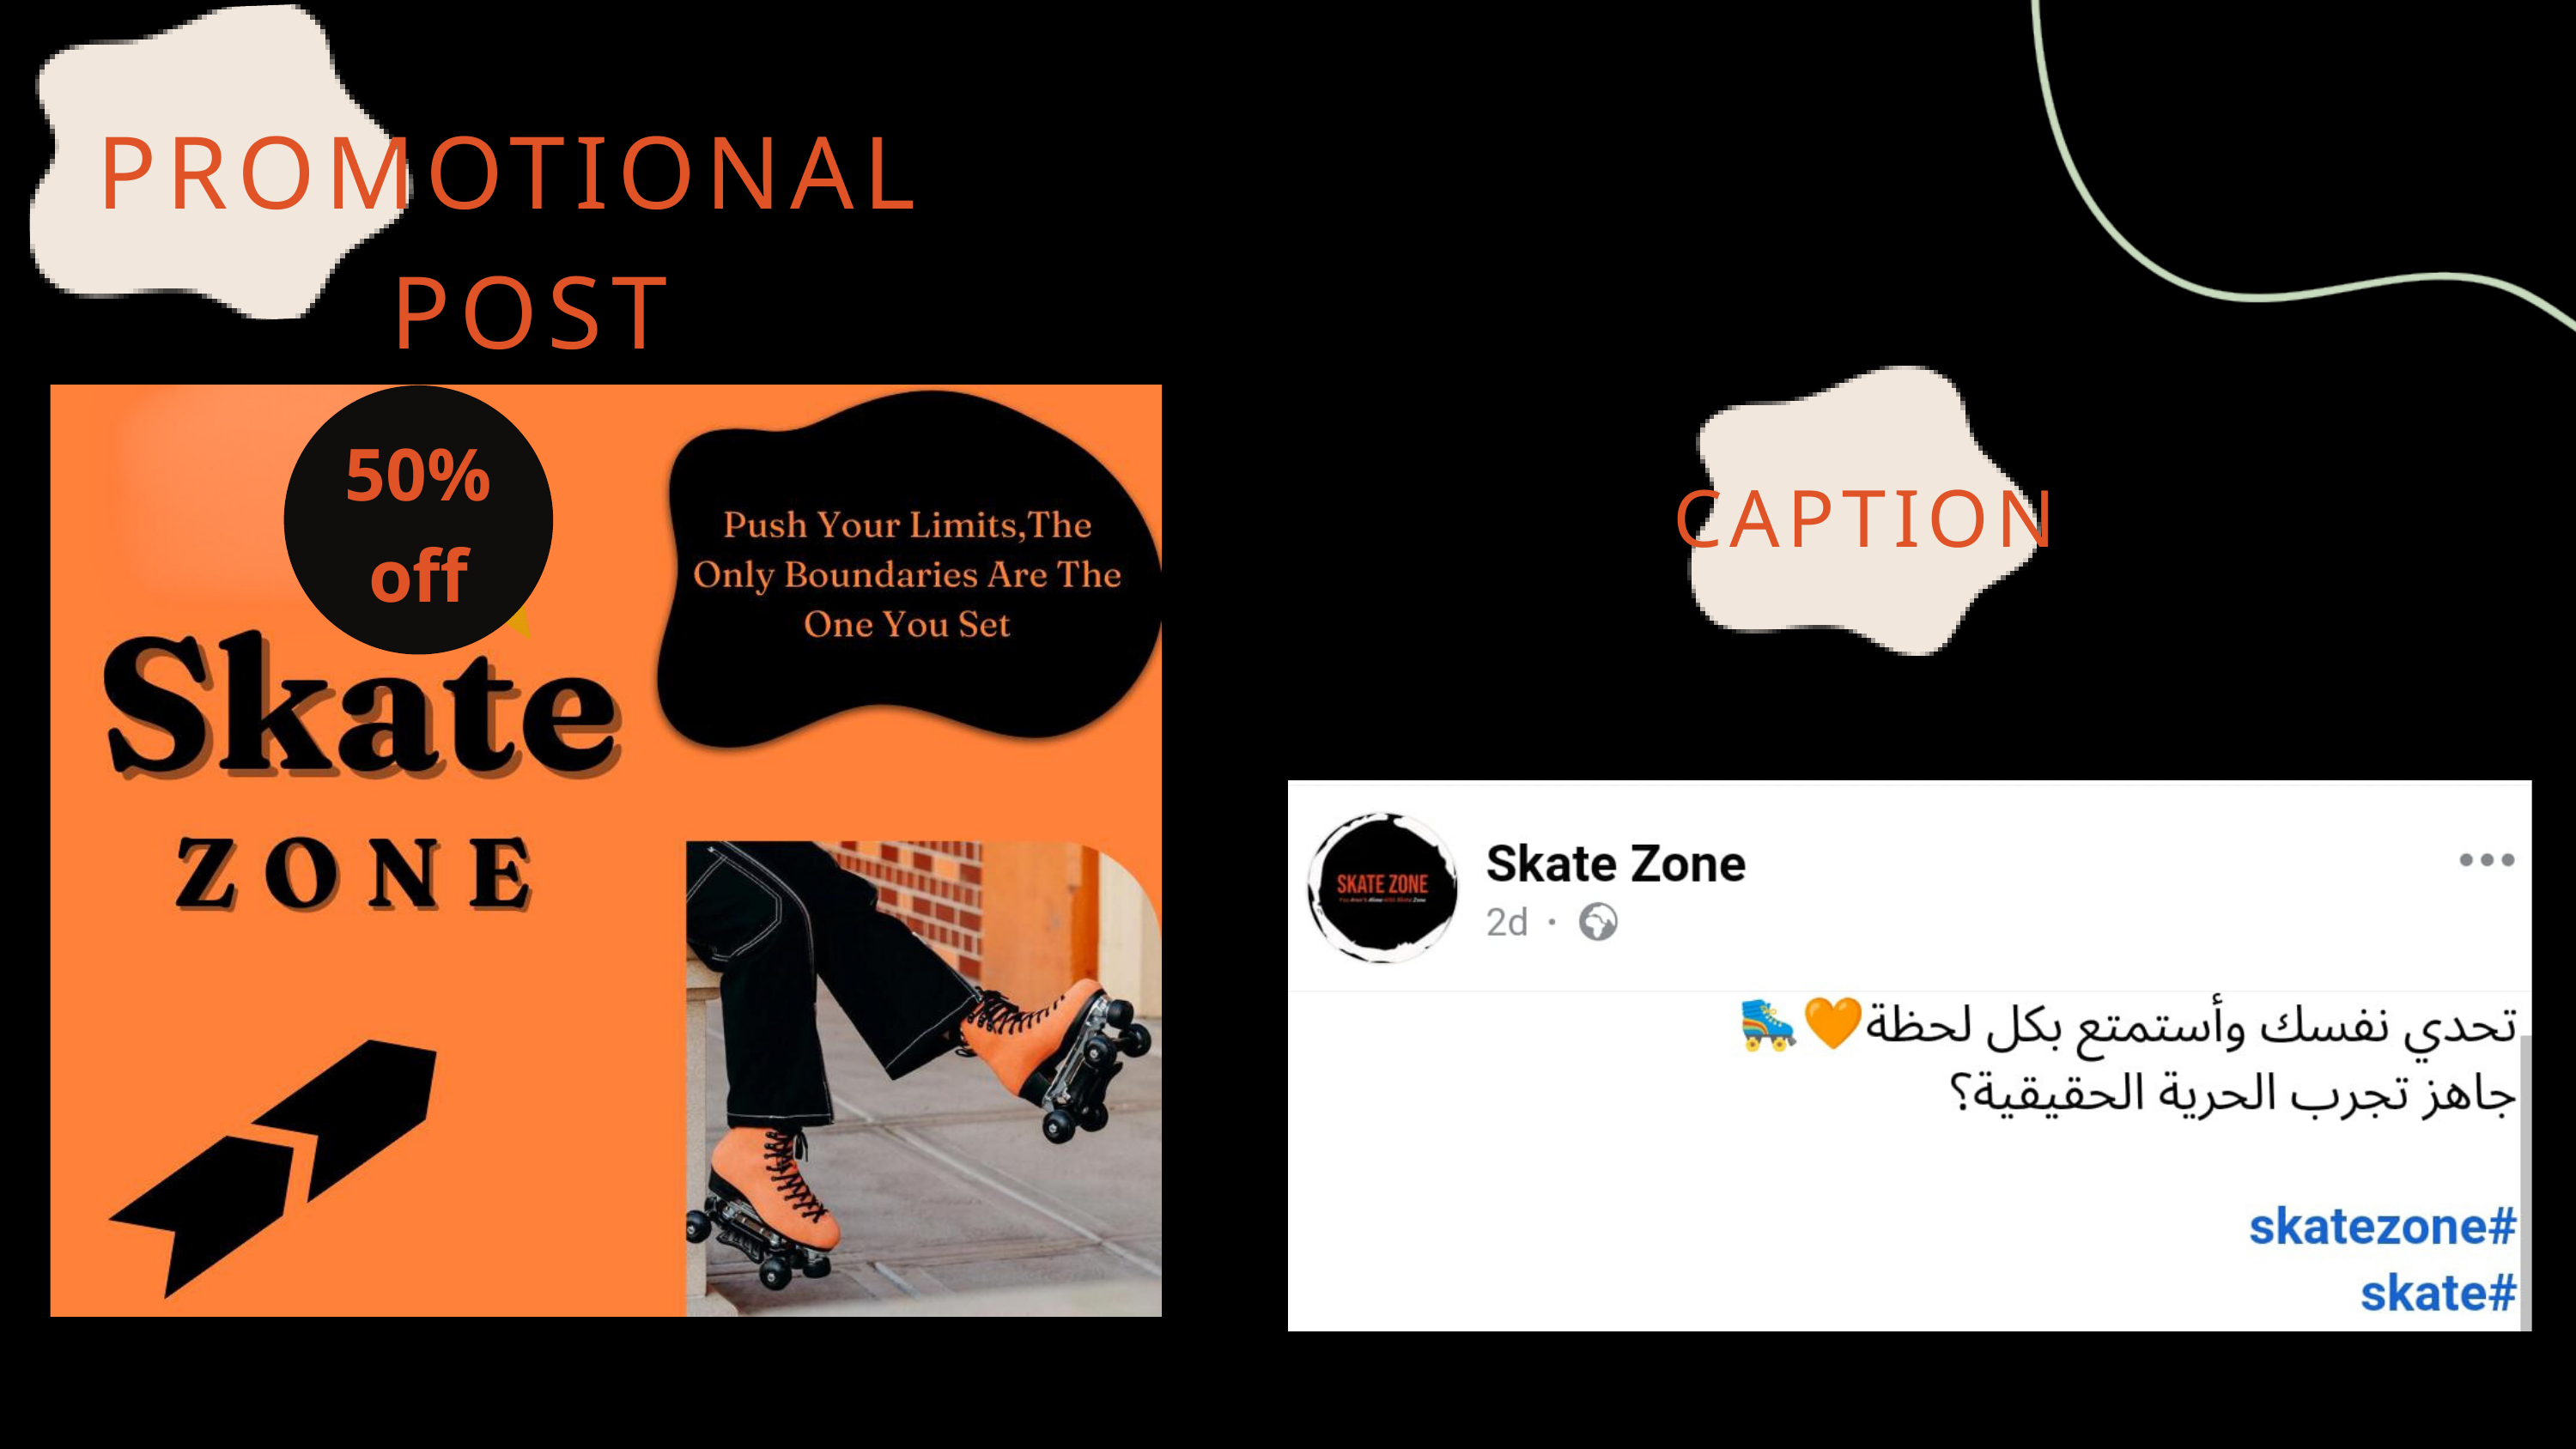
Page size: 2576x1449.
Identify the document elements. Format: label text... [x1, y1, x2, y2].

text_box [2029, 0, 2576, 375]
text_box PROMOTIONAL POST [91, 88, 932, 369]
text_box [1683, 366, 2046, 452]
text_box [21, 0, 410, 329]
text_box [1287, 780, 2532, 1331]
text_box [1683, 563, 2046, 661]
text_box [50, 385, 1162, 1317]
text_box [283, 385, 554, 655]
text_box CAPTION [1430, 452, 2300, 563]
